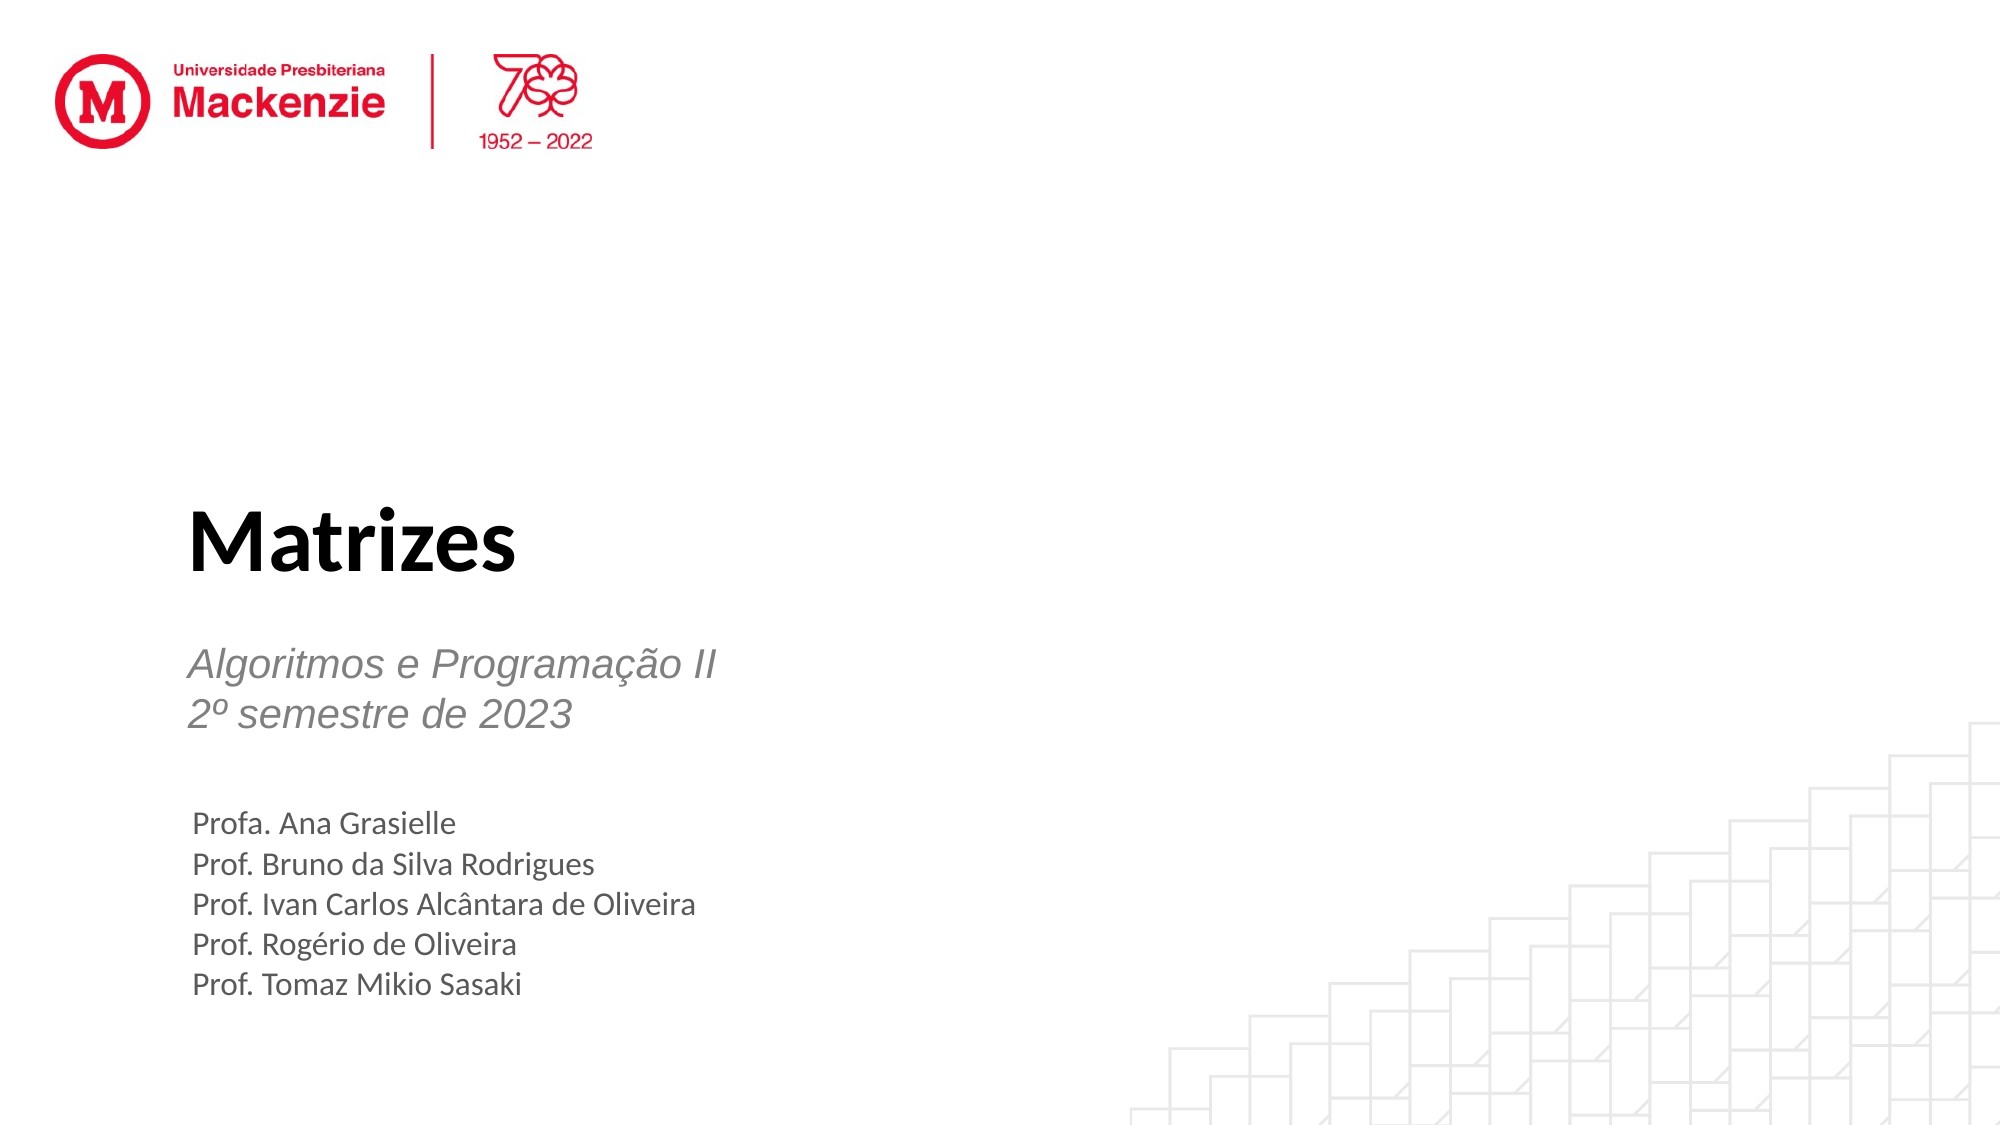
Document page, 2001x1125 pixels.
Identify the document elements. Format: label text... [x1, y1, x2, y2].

title Matrizes [173, 361, 1567, 599]
list Profa. Ana Grasielle Prof. Bruno da Silva Rodrigues Prof. Ivan Carlos Alcântara de Oliveira Prof. Rogério de Oliveira Prof. Tomaz Mikio Sasaki [177, 798, 1095, 1047]
subtitle Algoritmos e Programação II 2º semestre de 2023 [173, 629, 1402, 690]
picture [55, 54, 592, 149]
